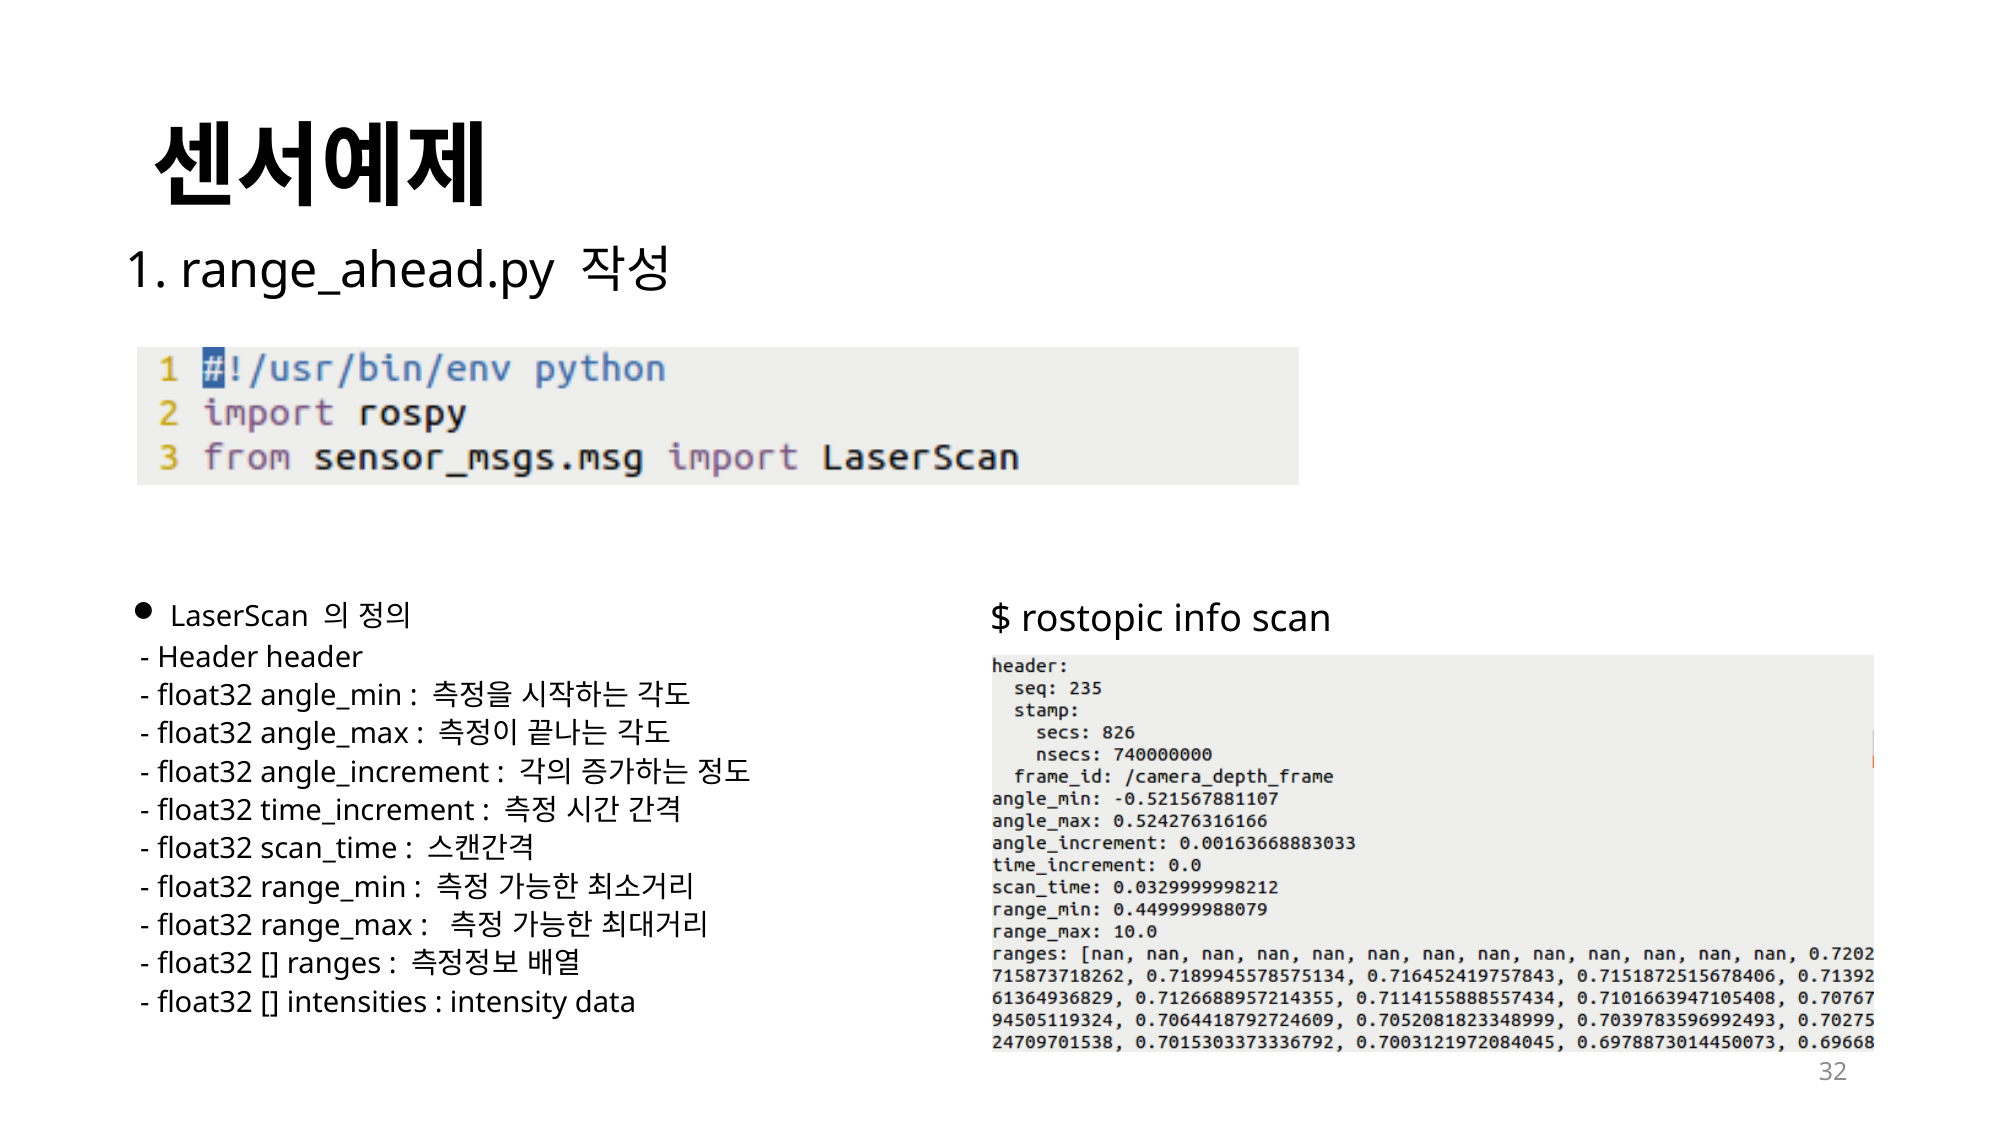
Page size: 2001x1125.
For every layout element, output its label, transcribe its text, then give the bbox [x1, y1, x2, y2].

picture [991, 655, 1874, 1052]
picture [137, 346, 1299, 485]
slide_number 32 [1412, 1052, 1863, 1103]
list 1. range_ahead.py 작성 [35, 236, 1761, 951]
text_box LaserScan 의 정의 - Header header - float32 angle_min : 측정을 시작하는 각도 - float32 angle_max : 측정이 끝나는 각도 - float32 angle_increment : 각의 증가하는 정도 - float32 time_increment : 측정 시간 간격 - float32 scan_time : 스캔간격 - float32 range_min : 측정 가능한 최소거리 - float32 range_max : 측정 가능한 최대거리 - float32 [] ranges : 측정정보 배열 - float32 [] intensities : intensity data [117, 593, 1541, 972]
title 센서예제 [137, 59, 1863, 278]
text_box $ rostopic info scan [975, 586, 1347, 647]
